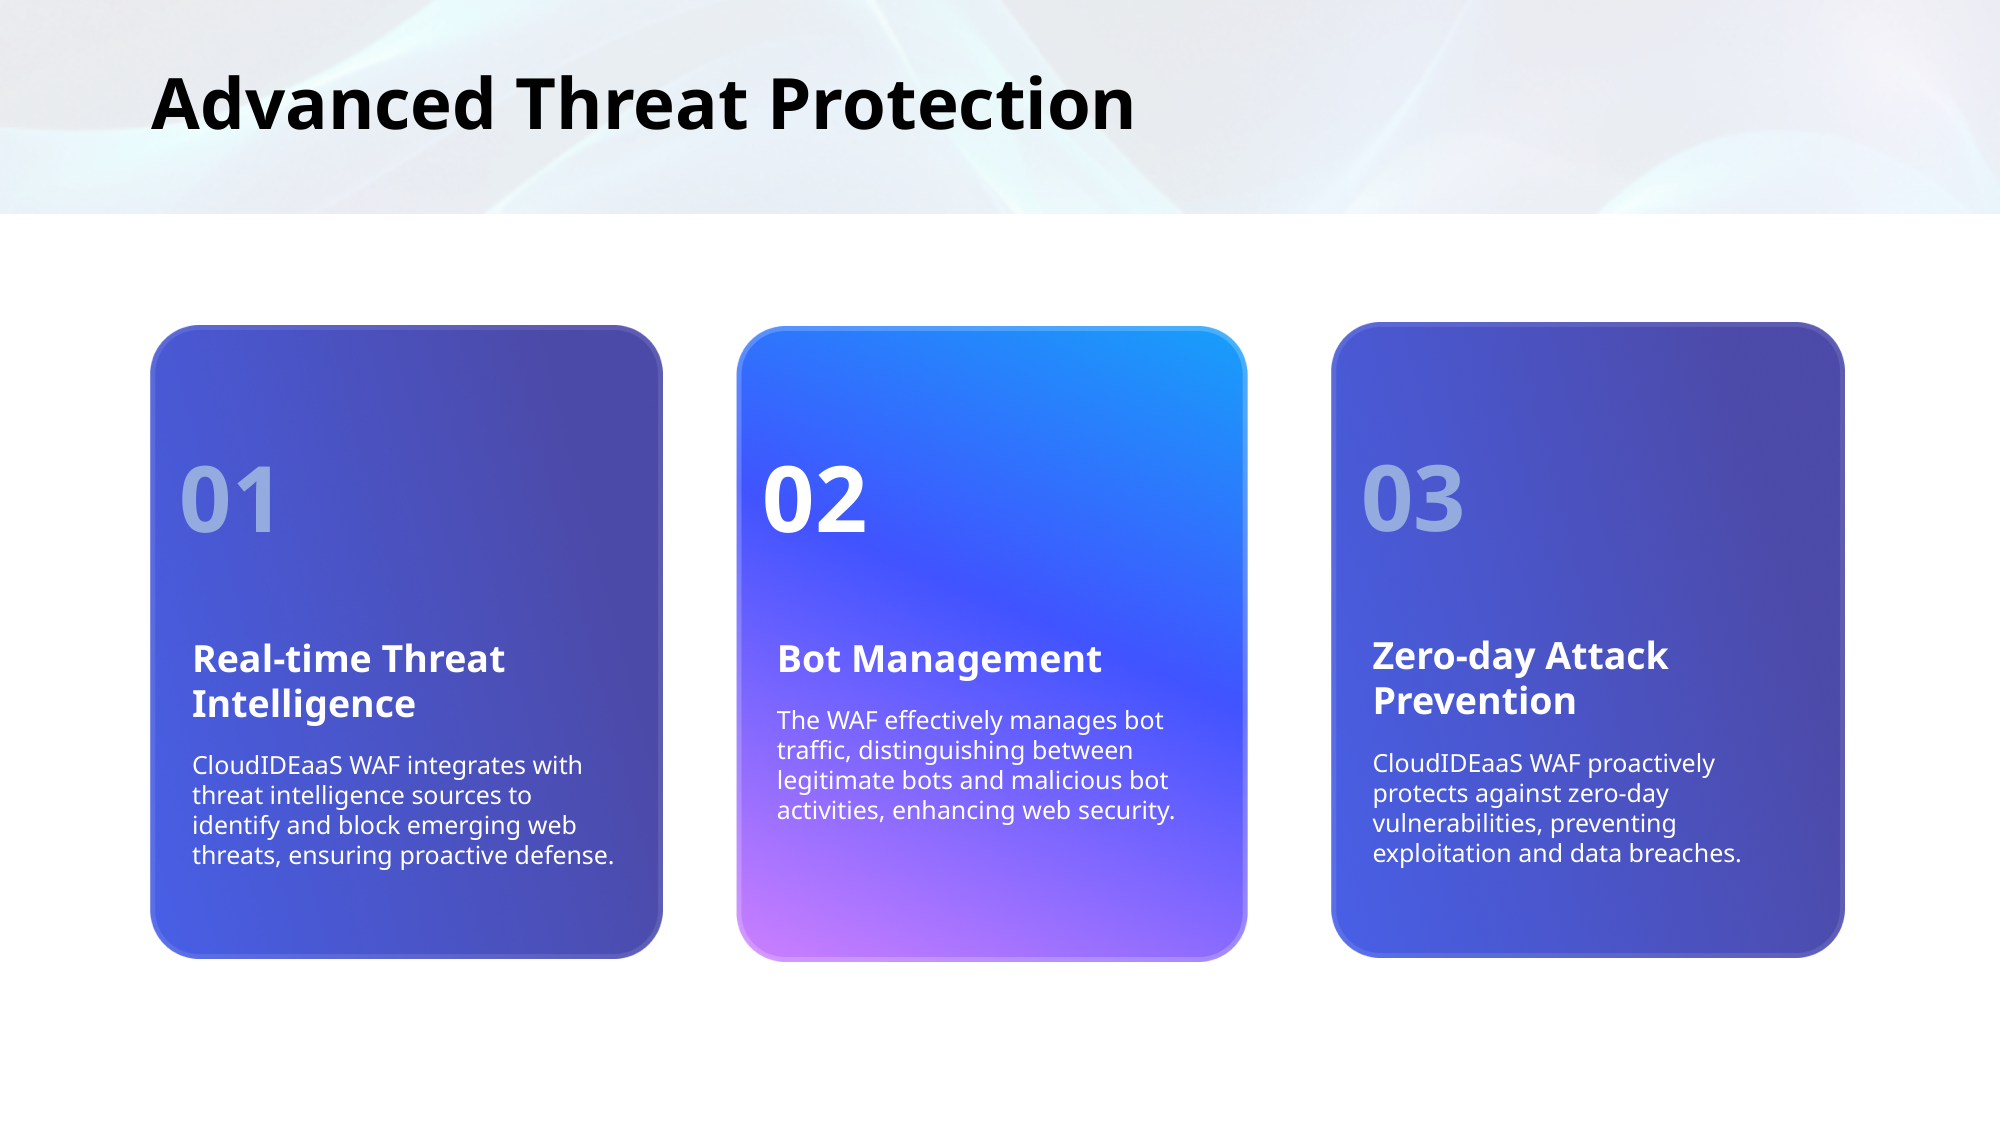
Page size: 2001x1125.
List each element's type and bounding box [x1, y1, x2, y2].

picture [0, 0, 2000, 214]
picture [150, 325, 663, 959]
picture [736, 326, 1248, 962]
picture [1331, 322, 1845, 958]
